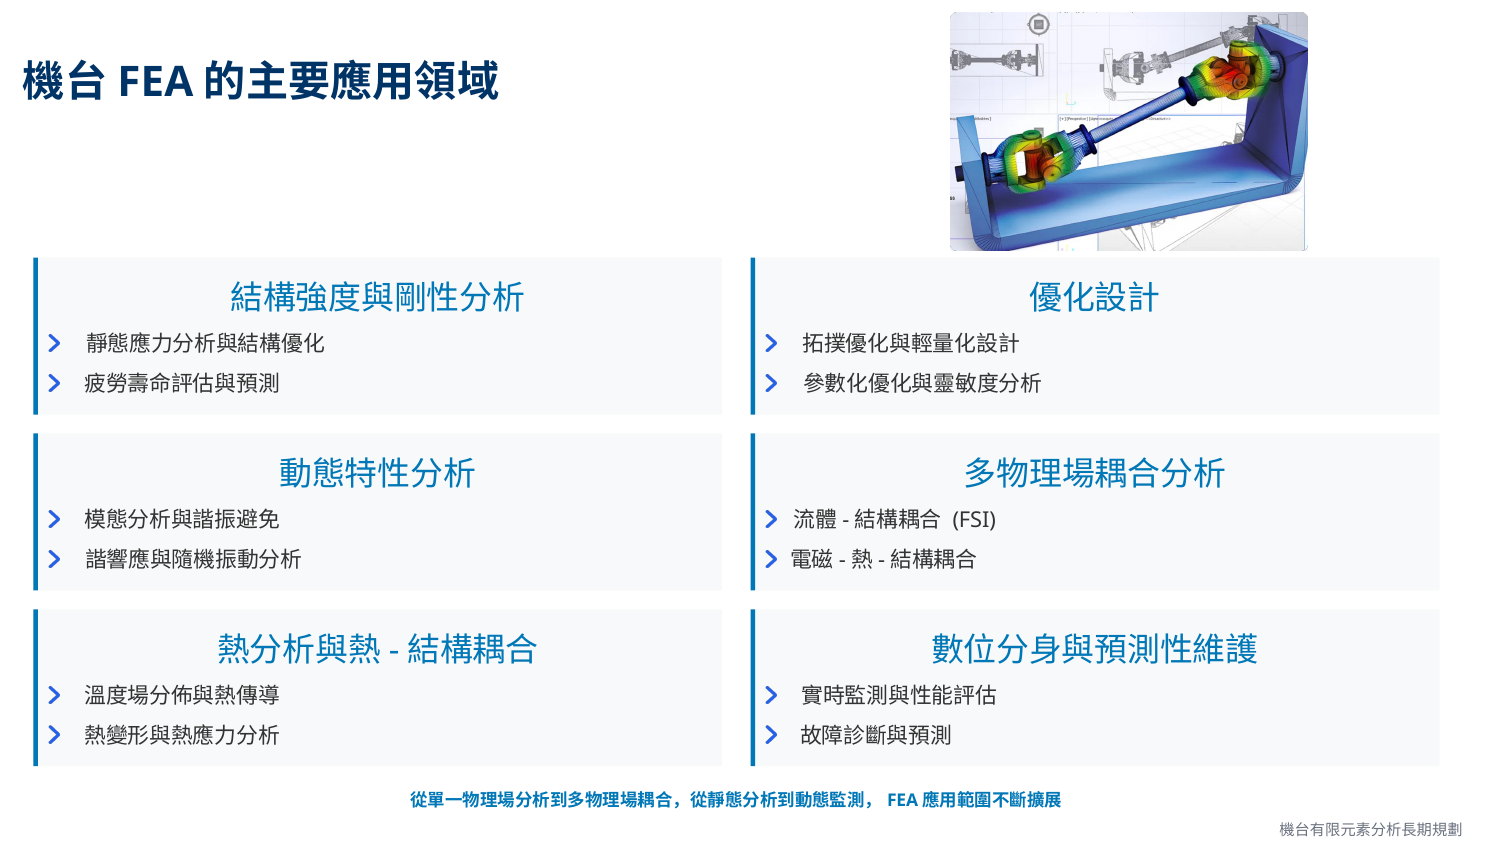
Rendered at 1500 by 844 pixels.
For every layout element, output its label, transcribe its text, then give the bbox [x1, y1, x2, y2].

text_box [750, 257, 756, 415]
text_box [33, 433, 38, 591]
text_box 諧響應與隨機振動分析 [74, 545, 303, 572]
picture [764, 683, 777, 707]
picture [47, 547, 60, 571]
text_box [750, 609, 756, 767]
text_box 機台有限元素分析長期規劃 [1271, 820, 1467, 839]
picture [764, 722, 777, 747]
text_box 參數化優化與靈敏度分析 [792, 369, 1043, 397]
text_box [756, 609, 1440, 767]
text_box 模態分析與諧振避免 [73, 505, 281, 532]
text_box 結構強度與剛性分析 [230, 276, 526, 317]
text_box [33, 609, 38, 767]
picture [764, 547, 777, 571]
picture [47, 722, 60, 747]
text_box 動態特性分析 [279, 452, 477, 492]
text_box [756, 433, 1440, 591]
text_box [38, 257, 723, 415]
text_box 熱分析與熱-結構耦合 [217, 628, 539, 668]
text_box 靜態應力分析與結構優化 [75, 329, 326, 357]
text_box [38, 609, 723, 767]
text_box 機台FEA的主要應用領域 [22, 54, 500, 105]
text_box 從單一物理場分析到多物理場耦合，從靜態分析到動態監測，FEA應用範圍不斷擴展 [410, 788, 1063, 810]
text_box [756, 257, 1440, 415]
picture [764, 371, 777, 395]
text_box 實時監測與性能評估 [790, 681, 998, 708]
text_box [33, 257, 38, 415]
text_box 疲勞壽命評估與預測 [73, 369, 281, 397]
picture [47, 331, 60, 355]
picture [764, 331, 777, 355]
text_box 故障診斷與預測 [789, 721, 953, 748]
text_box 優化設計 [1029, 276, 1161, 317]
text_box 熱變形與熱應力分析 [73, 721, 281, 748]
text_box 流體-結構耦合 (FSI) [782, 505, 997, 532]
text_box 數位分身與預測性維護 [931, 628, 1259, 668]
text_box [750, 433, 756, 591]
picture [764, 507, 777, 531]
text_box 電磁-熱-結構耦合 [779, 545, 978, 572]
text_box 多物理場耦合分析 [963, 452, 1227, 492]
text_box 溫度場分佈與熱傳導 [73, 681, 281, 708]
picture [47, 683, 60, 707]
picture [949, 12, 1308, 251]
text_box 拓撲優化與輕量化設計 [791, 329, 1021, 357]
text_box [38, 433, 723, 591]
picture [47, 507, 60, 531]
picture [47, 371, 60, 395]
